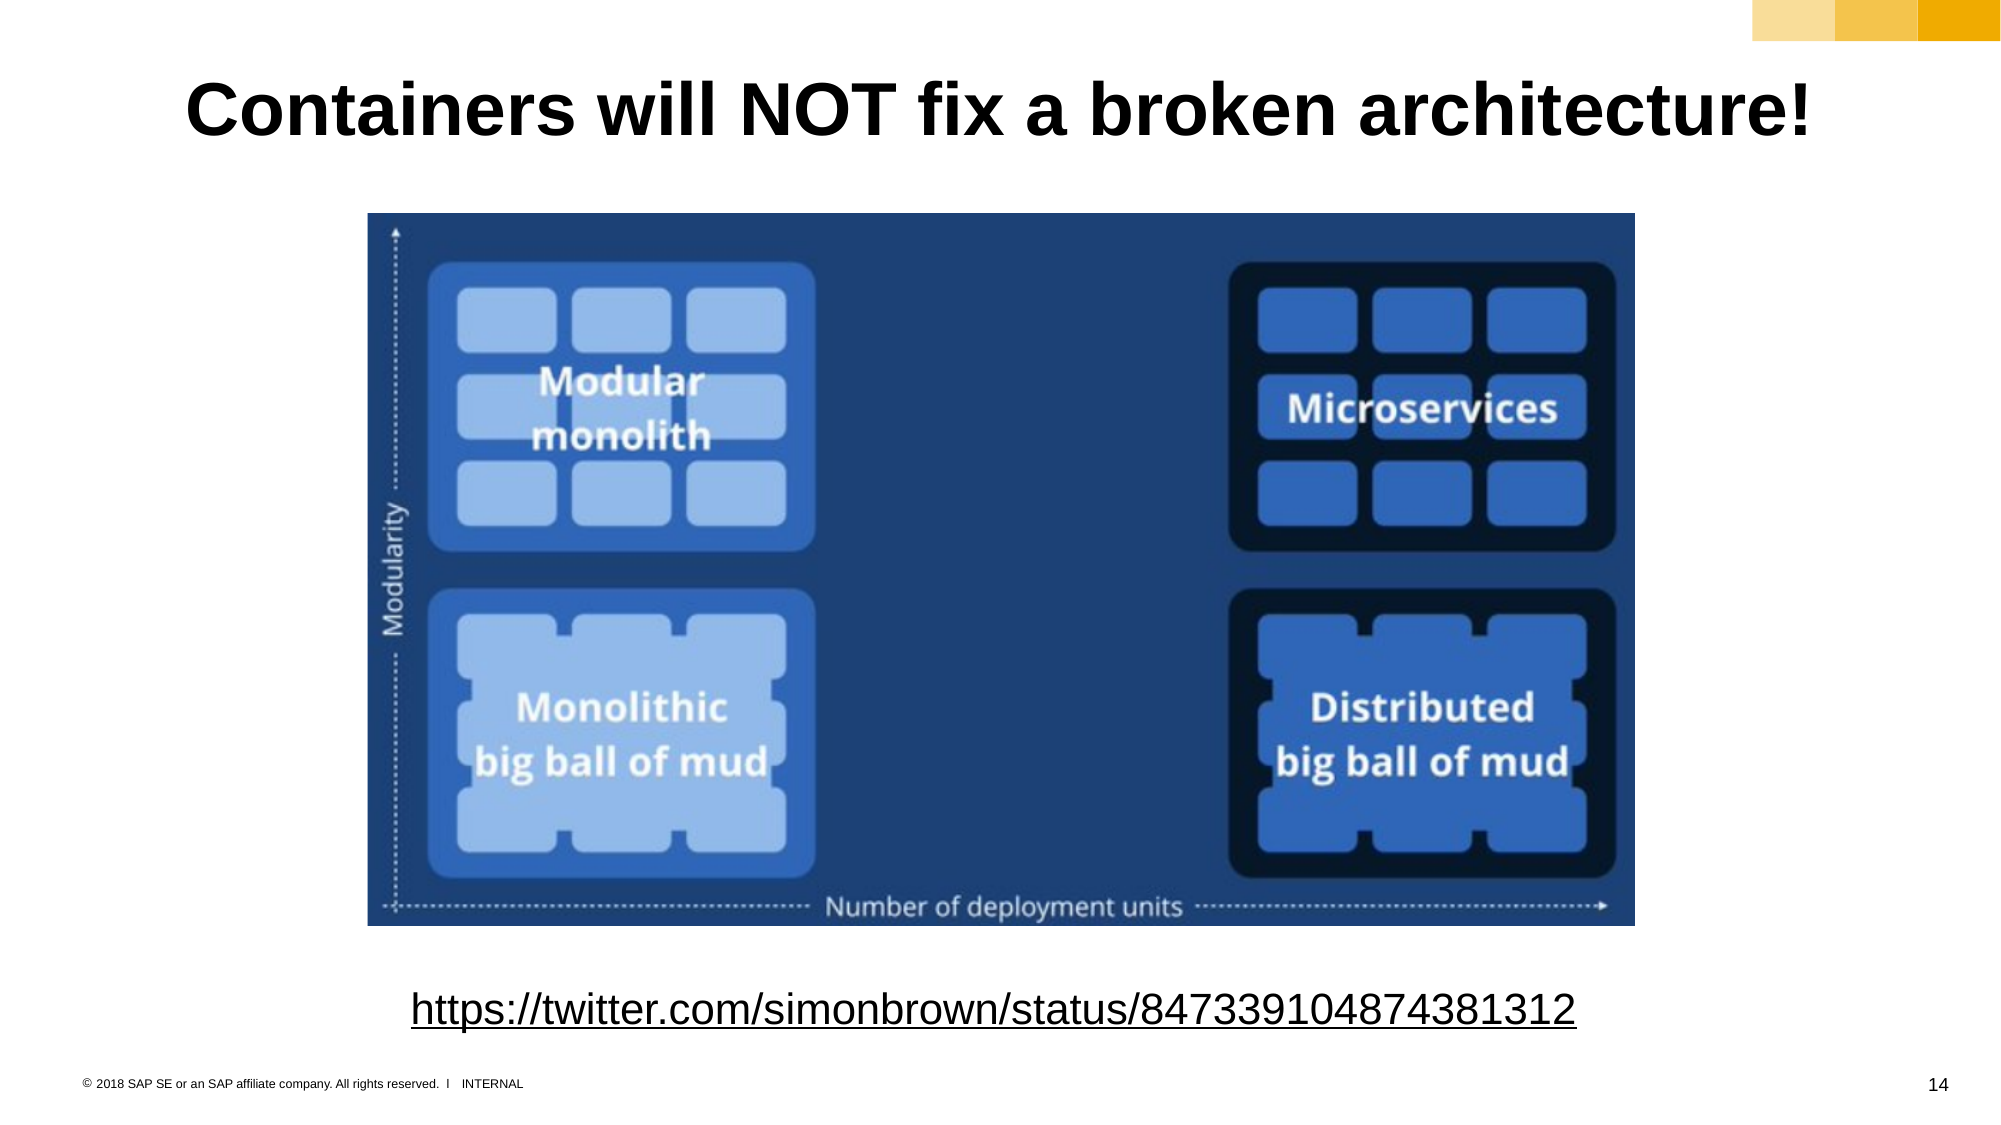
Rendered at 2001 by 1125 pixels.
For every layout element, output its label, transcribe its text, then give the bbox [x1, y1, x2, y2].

title Containers will NOT fix a broken architecture! [64, 60, 1937, 243]
picture [365, 213, 1636, 927]
text_box https://twitter.com/simonbrown/status/847339104874381312 [365, 973, 1635, 1041]
